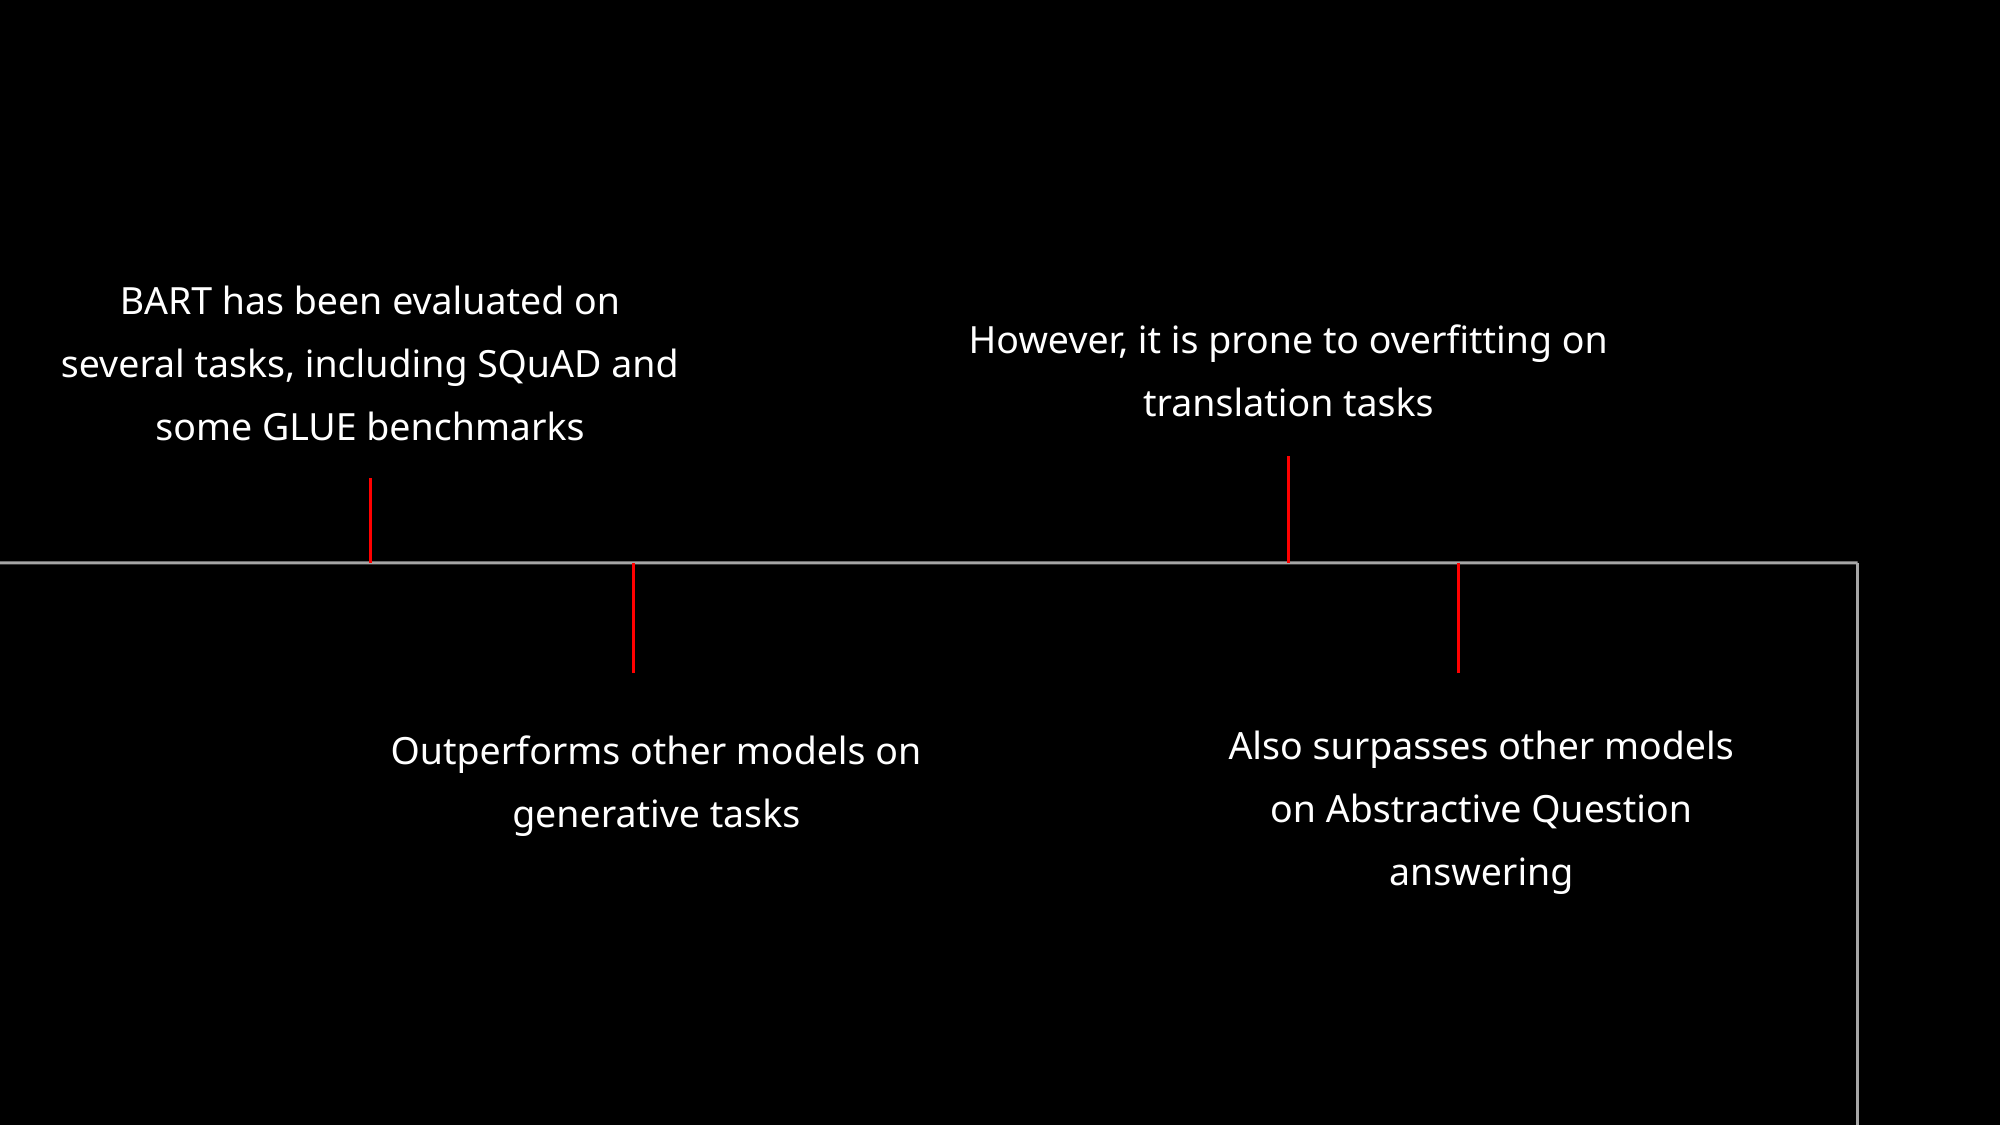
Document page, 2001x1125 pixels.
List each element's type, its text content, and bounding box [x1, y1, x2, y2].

text_box BART has been evaluated on several tasks, including SQuAD and some GLUE benchmarks [44, 251, 696, 456]
text_box [0, 0, 2000, 1125]
text_box However, it is prone to overfitting on translation tasks [877, 290, 1700, 432]
text_box Also surpasses other models on Abstractive Question answering [1187, 696, 1776, 901]
text_box Outperforms other models on generative tasks [362, 701, 951, 842]
